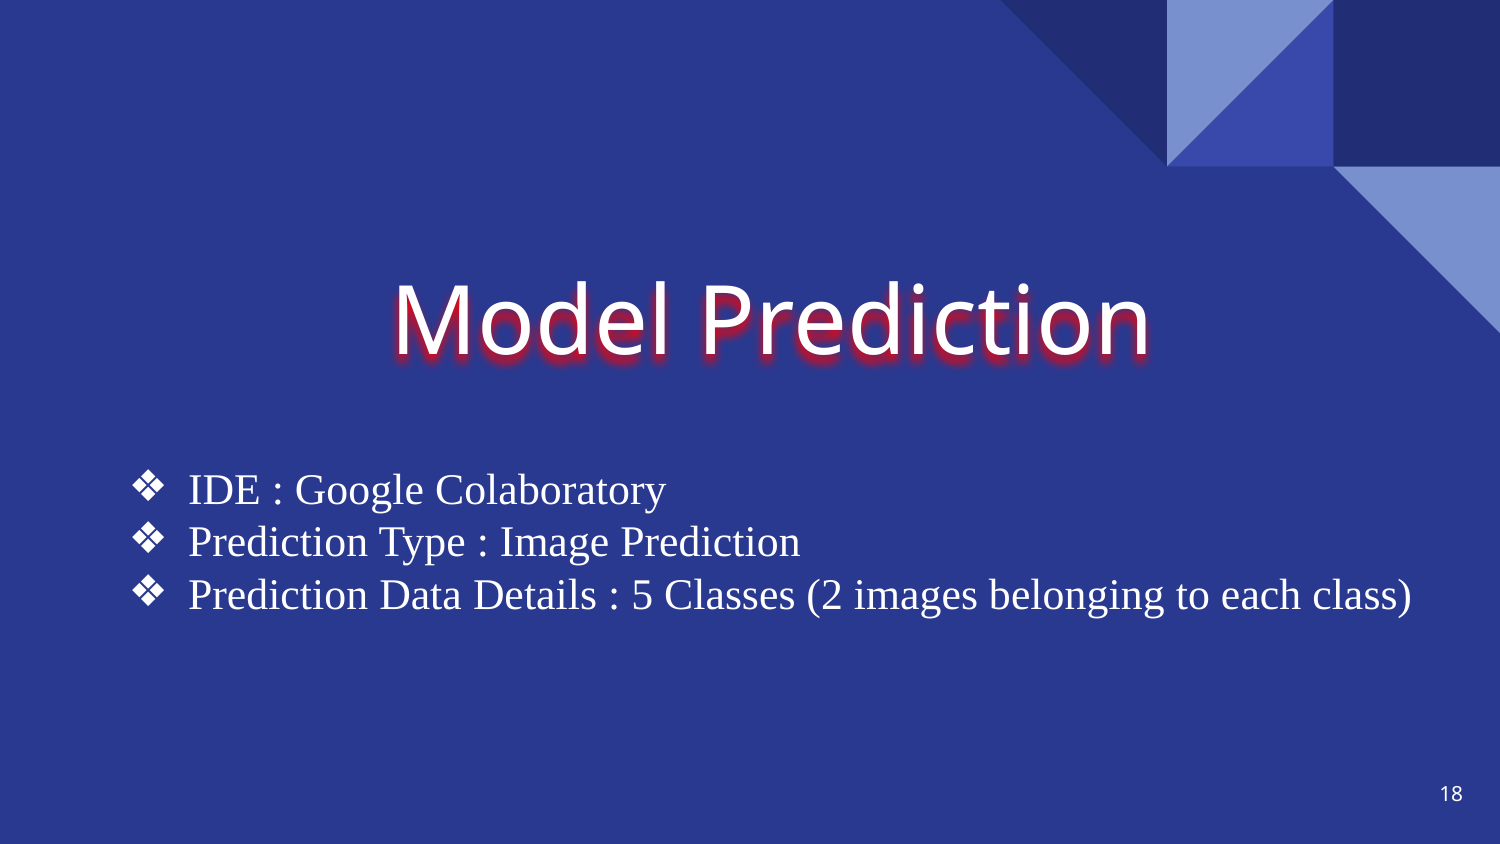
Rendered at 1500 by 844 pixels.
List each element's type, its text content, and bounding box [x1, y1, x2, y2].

subtitle IDE : Google Colaboratory Prediction Type : Image Prediction Prediction Data Details : 5 Classes (2 images belonging to each class) [98, 445, 1447, 763]
title Model Prediction [98, 251, 1447, 390]
slide_number ‹#› [1387, 762, 1478, 828]
